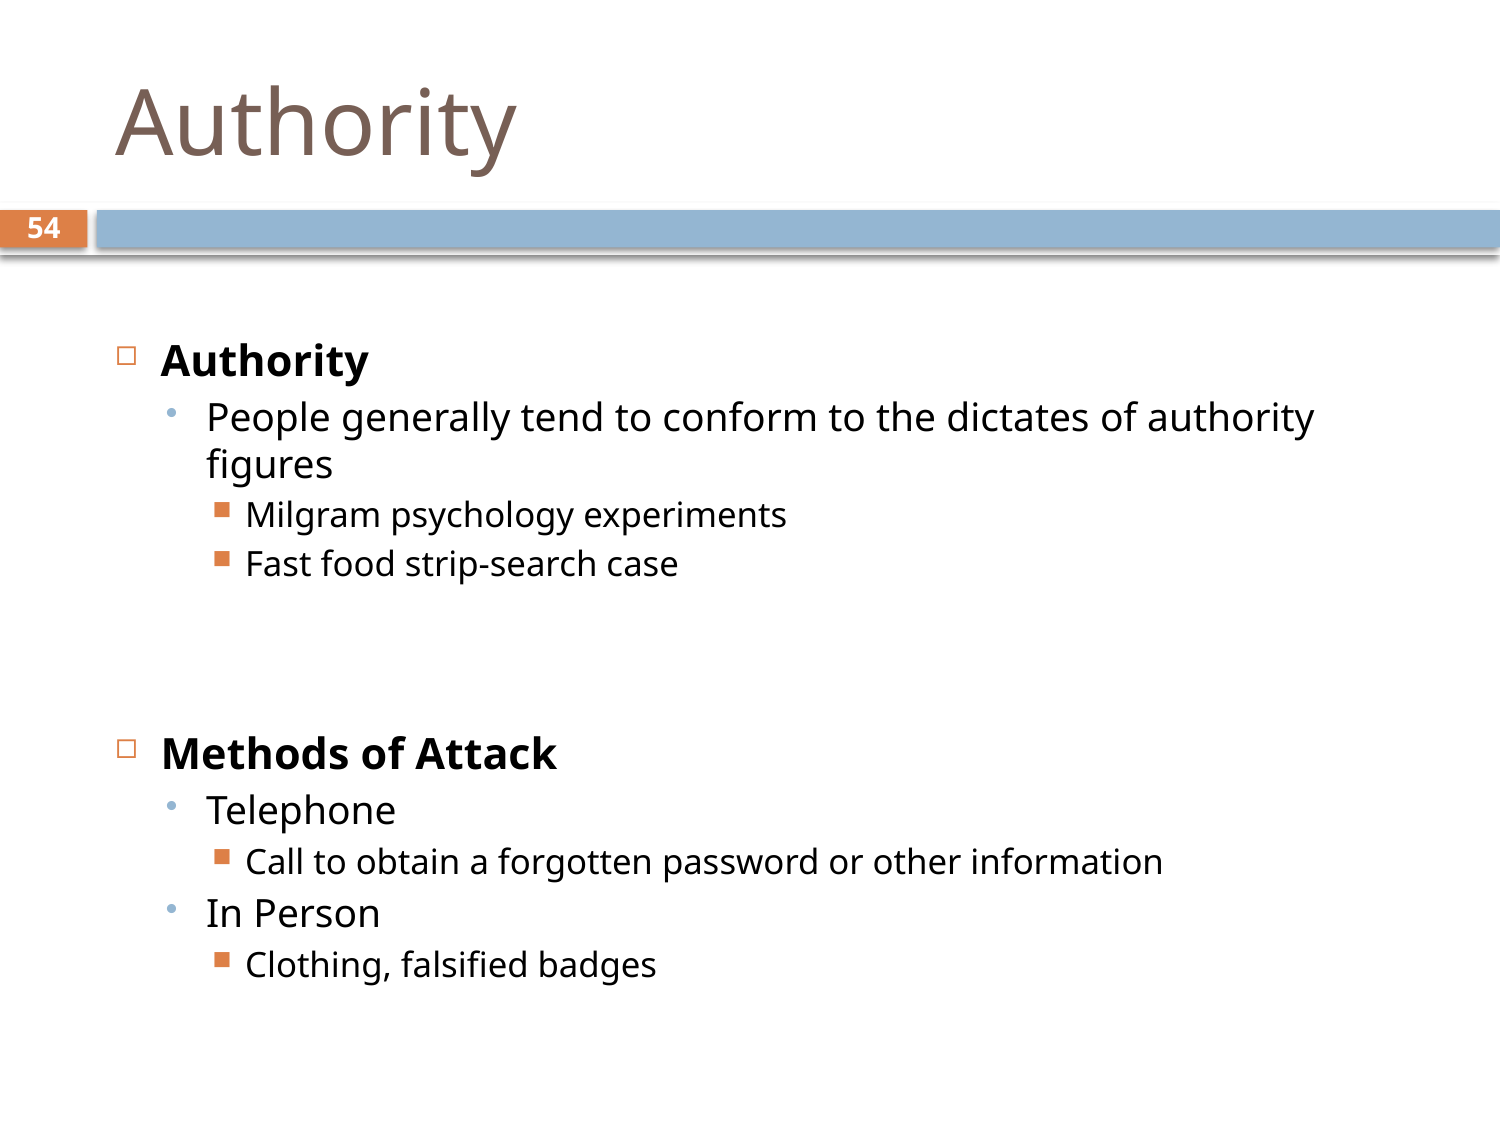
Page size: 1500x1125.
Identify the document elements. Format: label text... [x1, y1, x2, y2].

list Authority People generally tend to conform to the dictates of authority figures Milgram psychology experiments Fast food strip-search case Methods of Attack Telephone Call to obtain a forgotten password or other information In Person Clothing, falsified badges [100, 262, 1438, 1000]
title Authority [100, 37, 1438, 200]
slide_number 54 [0, 208, 88, 249]
